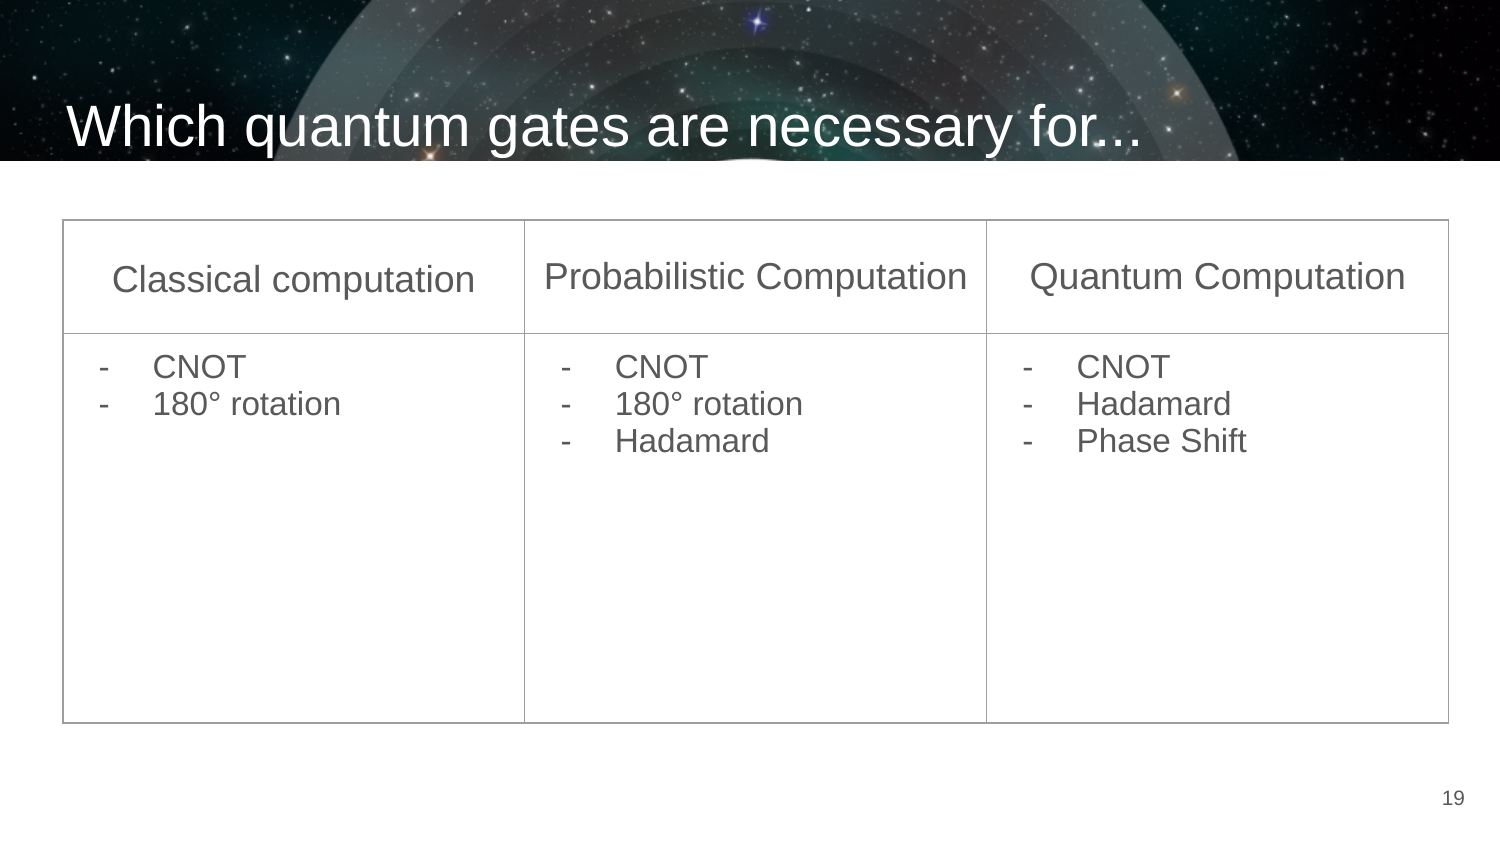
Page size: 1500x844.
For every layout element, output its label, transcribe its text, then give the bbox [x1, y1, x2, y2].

table_header Classical computation [64, 221, 524, 333]
table_header Probabilistic Computation [525, 221, 986, 333]
title Which quantum gates are necessary for... [51, 72, 1449, 167]
table_cell CNOT 180° rotation [64, 334, 524, 722]
table_cell CNOT Hadamard Phase Shift [987, 334, 1448, 722]
slide_number ‹#› [1389, 764, 1480, 830]
picture [0, 0, 1500, 161]
table_header Quantum Computation [987, 221, 1448, 333]
table_cell CNOT 180° rotation Hadamard [525, 334, 986, 722]
